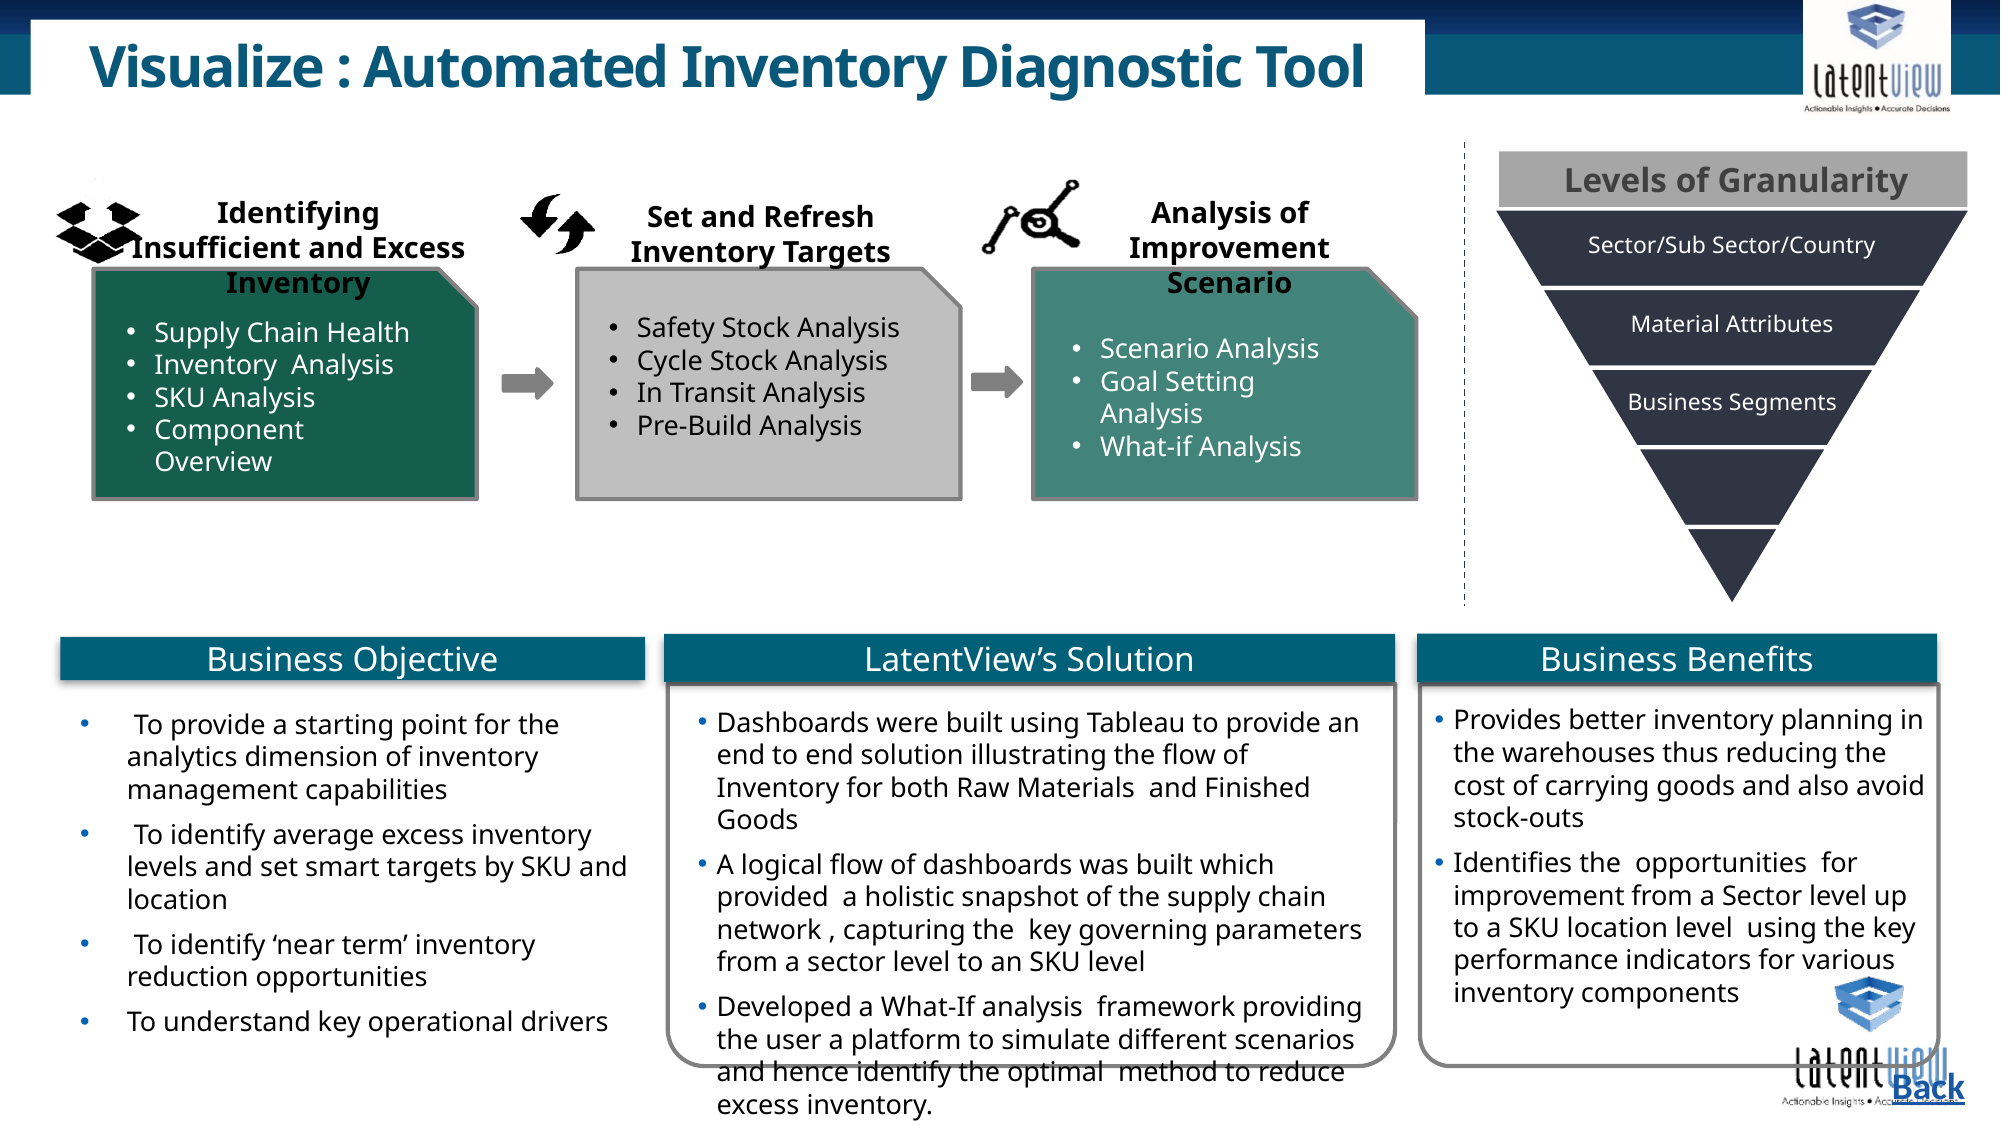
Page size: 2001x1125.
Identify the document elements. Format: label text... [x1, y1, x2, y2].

text_box [1425, 34, 1803, 95]
text_box Visualize : Automated Inventory Diagnostic Tool [30, 19, 1425, 110]
text_box Back [1877, 1054, 1981, 1115]
text_box [1420, 1016, 1939, 1067]
text_box To provide a starting point for the analytics dimension of inventory management capabilities To identify average excess inventory levels and set smart targets by SKU and location To identify ‘near term’ inventory reduction opportunities To understand key operational drivers [65, 699, 643, 1090]
text_box Provides better inventory planning in the warehouses thus reducing the cost of carrying goods and also avoid stock-outs Identifies the opportunities for improvement from a Sector level up to a SKU location level using the key performance indicators for various inventory components [1419, 695, 1942, 1016]
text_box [1492, 208, 1972, 607]
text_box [54, 176, 1417, 500]
text_box [1951, 34, 2000, 95]
picture [1754, 959, 1988, 1125]
text_box [667, 692, 1396, 1060]
text_box [0, 34, 30, 95]
text_box Business Objective [60, 636, 646, 681]
picture [1803, 0, 1951, 116]
text_box Dashboards were built using Tableau to provide an end to end solution illustrating the flow of Inventory for both Raw Materials and Finished Goods A logical flow of dashboards was built which provided a holistic snapshot of the supply chain network , capturing the key governing parameters from a sector level to an SKU level Developed a What-If analysis framework providing the user a platform to simulate different scenarios and hence identify the optimal method to reduce excess inventory. [683, 697, 1393, 1125]
text_box LatentView’s Solution [664, 633, 1396, 682]
text_box Levels of Granularity [1499, 151, 1968, 207]
text_box Business Benefits [1417, 633, 1938, 683]
